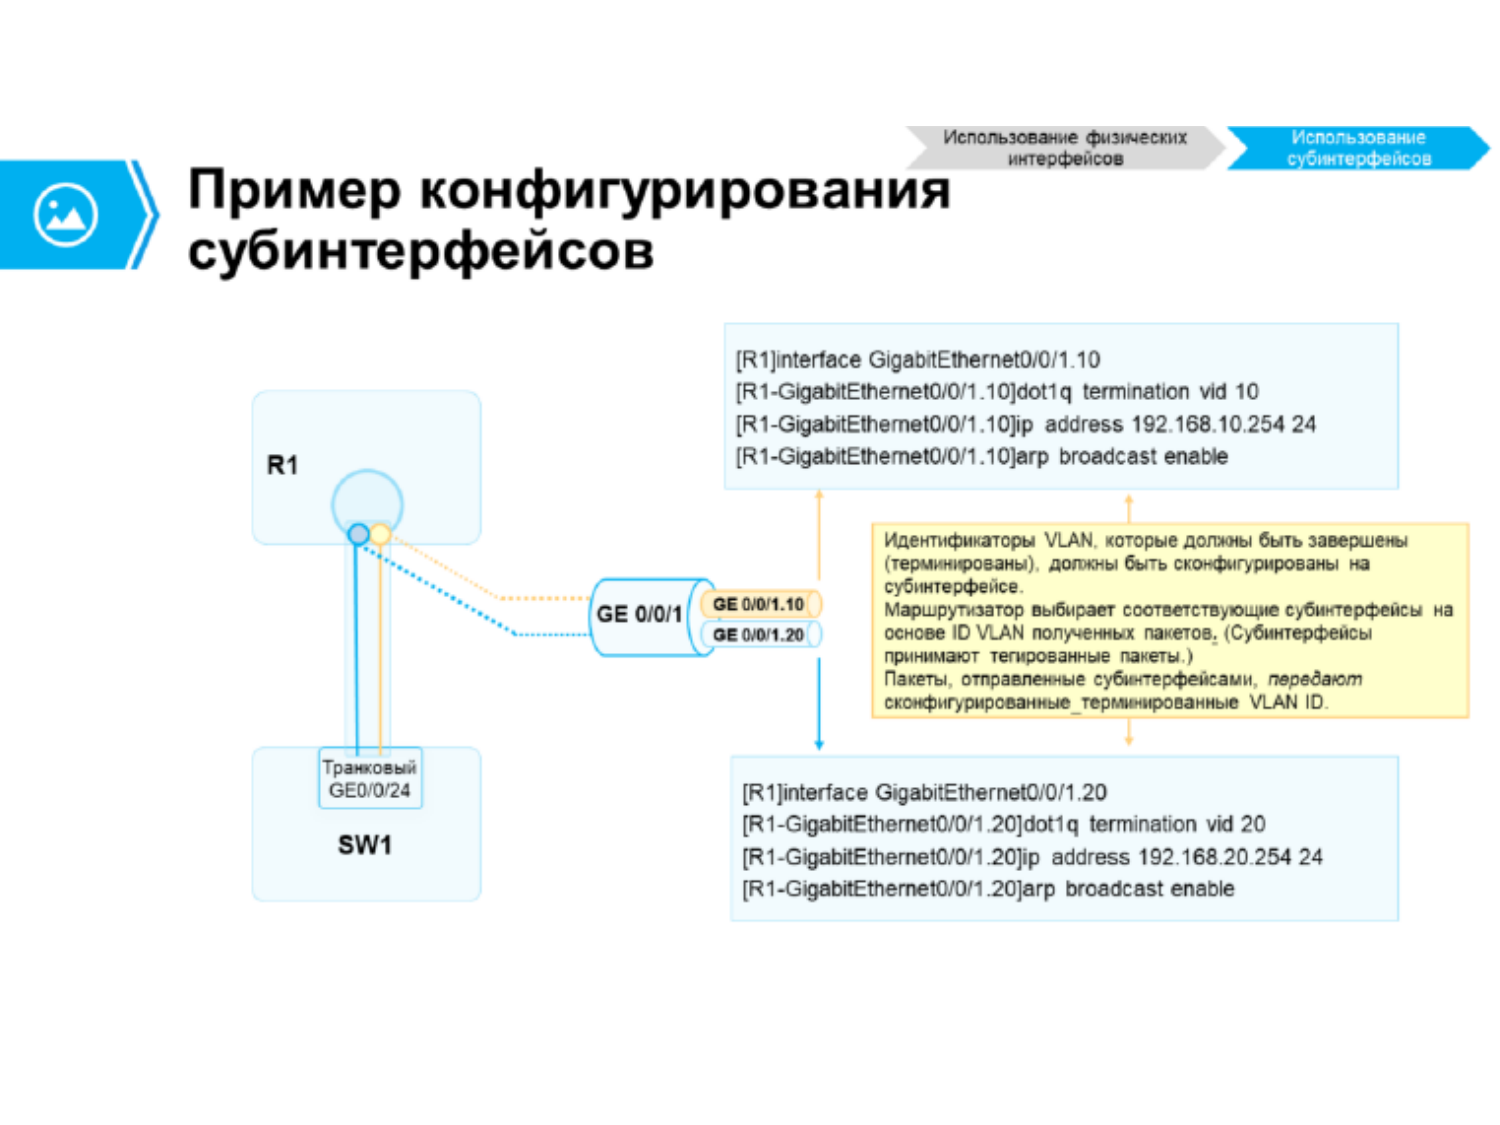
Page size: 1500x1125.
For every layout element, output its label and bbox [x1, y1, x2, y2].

list [0, 126, 1500, 934]
